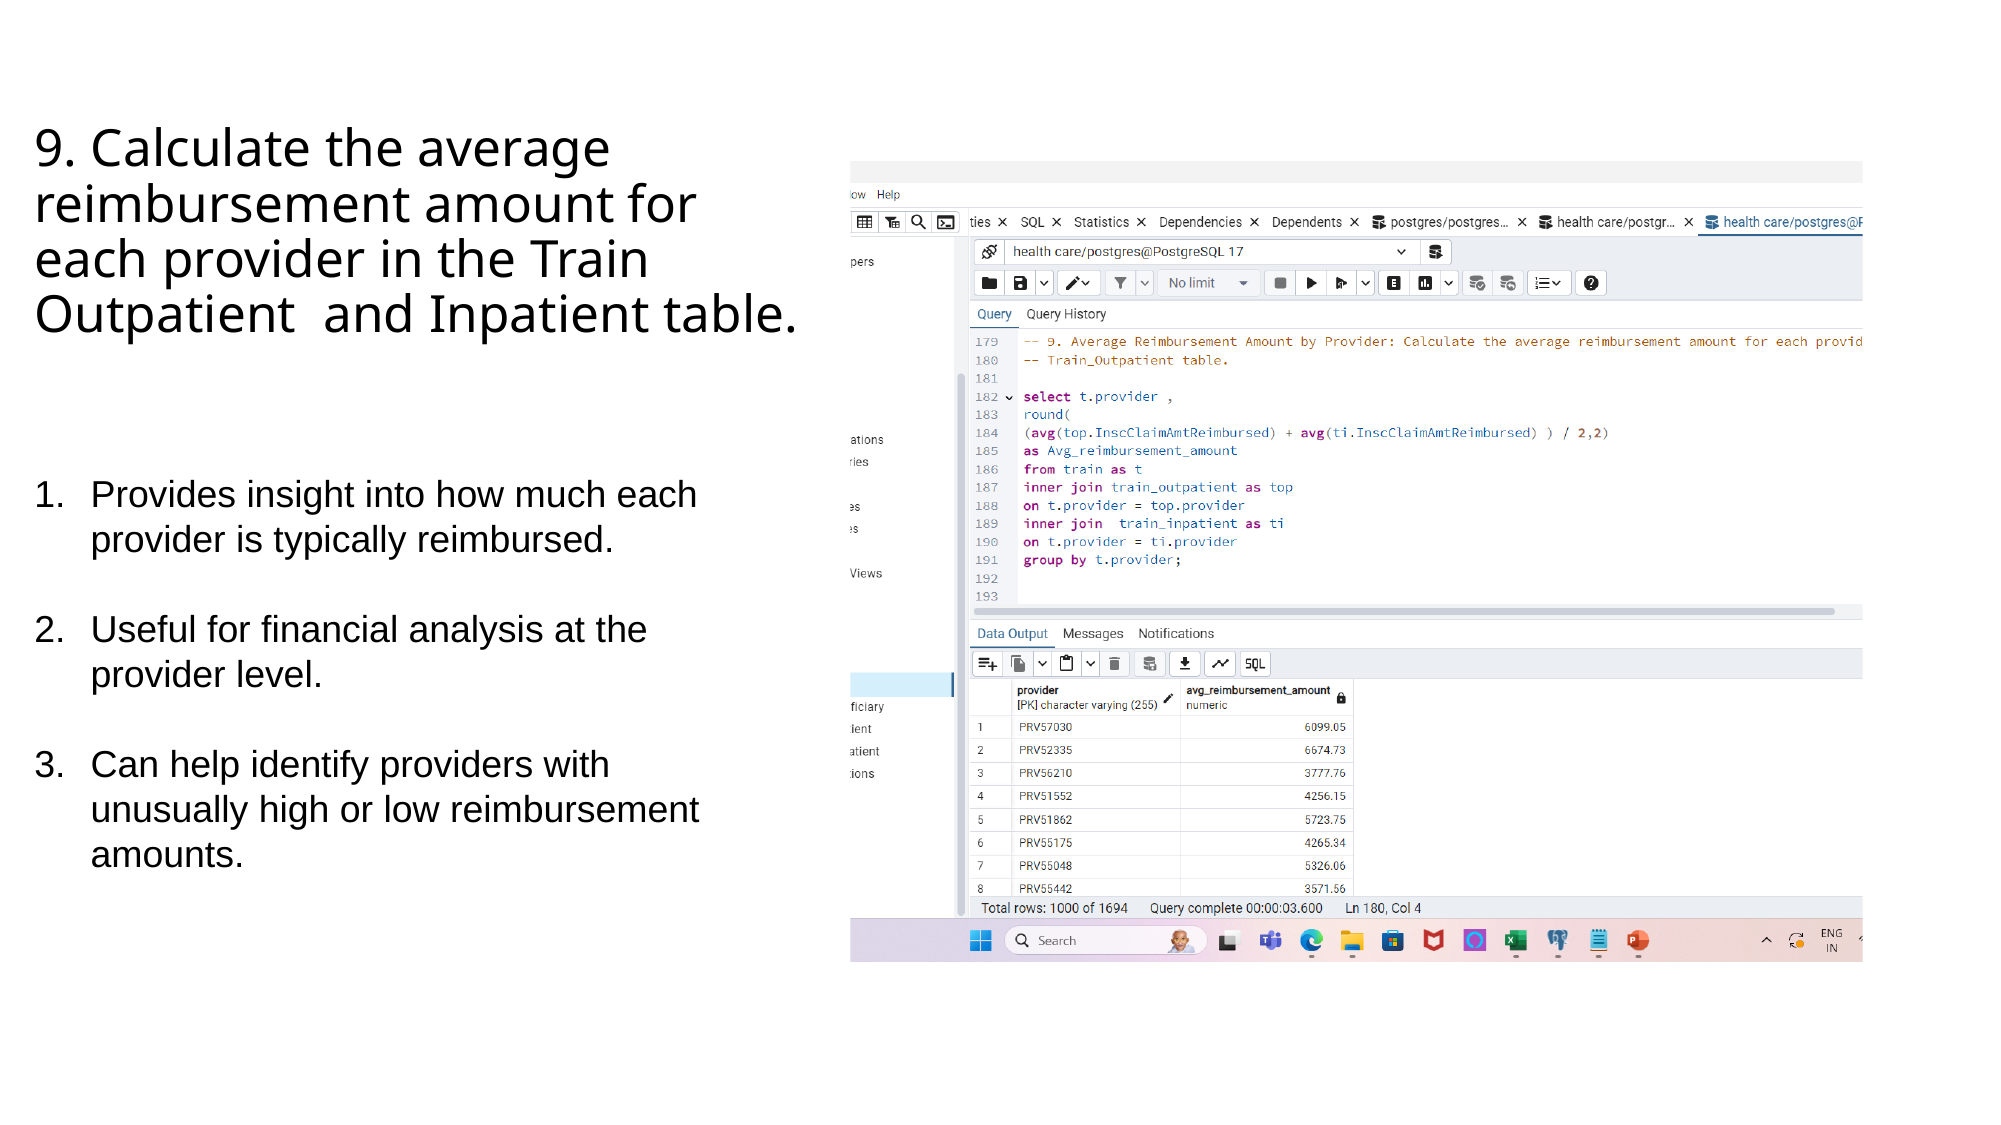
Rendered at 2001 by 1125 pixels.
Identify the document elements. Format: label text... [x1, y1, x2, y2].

title 9. Calculate the average reimbursement amount for each provider in the Train Outpatient and Inpatient table. [19, 0, 817, 352]
picture [850, 161, 1863, 962]
list Provides insight into how much each provider is typically reimbursed. Useful for financial analysis at the provider level. Can help identify providers with unusually high or low reimbursement amounts. [19, 323, 783, 977]
